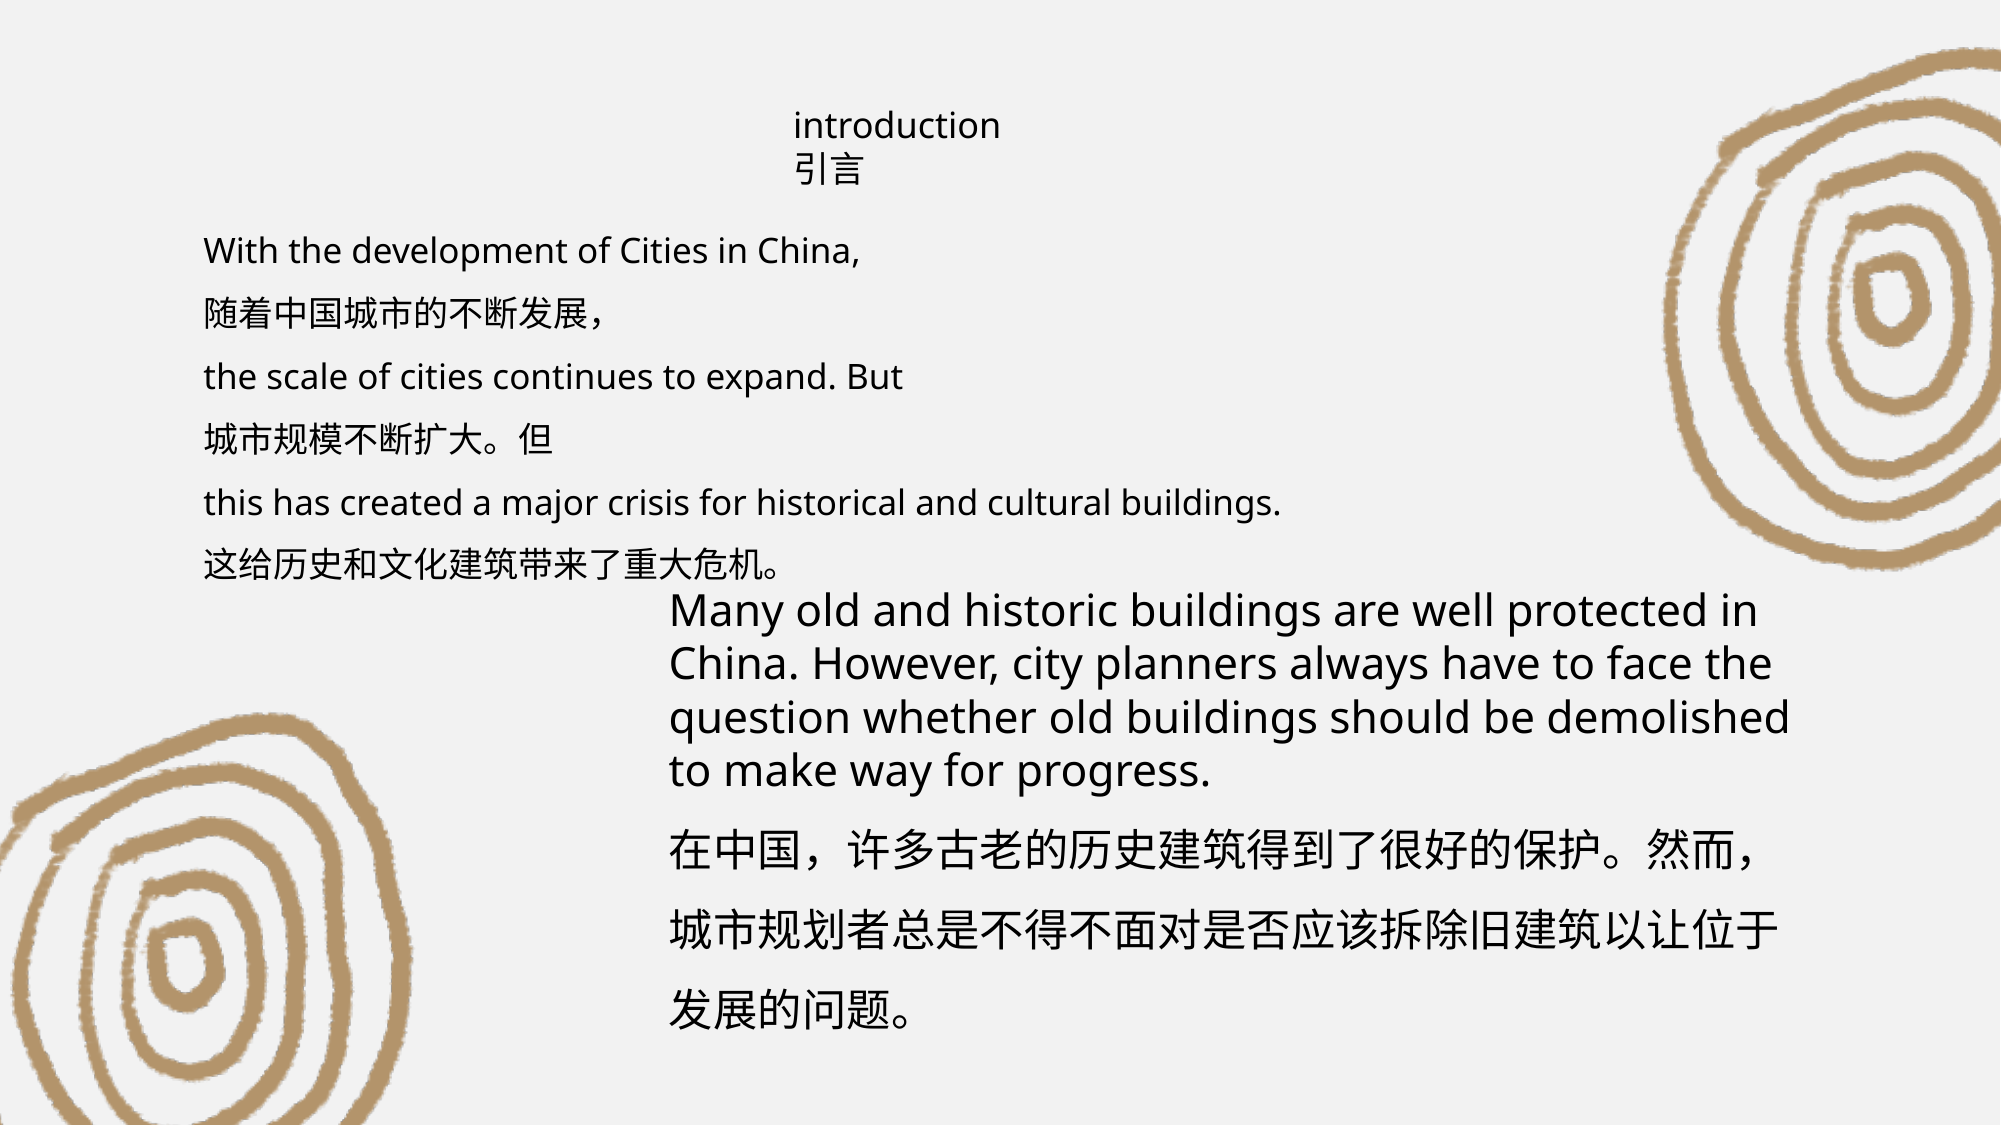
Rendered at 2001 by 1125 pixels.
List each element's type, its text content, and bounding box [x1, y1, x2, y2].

picture [1651, 35, 2001, 578]
text_box introduction 引言 [786, 98, 1222, 195]
picture [0, 700, 422, 1125]
text_box Many old and historic buildings are well protected in China. However, city planners always have to face the question whether old buildings should be demolished to make way for progress. 在中国，许多古老的历史建筑得到了很好的保护。然而，城市规划者总是不得不面对是否应该拆除旧建筑以让位于发展的问题。 [662, 577, 1803, 1040]
text_box With the development of Cities in China, 随着中国城市的不断发展， the scale of cities continues to expand. But 城市规模不断扩大。但 this has created a major crisis for historical and cultural buildings. 这给历史和文化建筑带来了重大危机。 [197, 224, 1338, 596]
